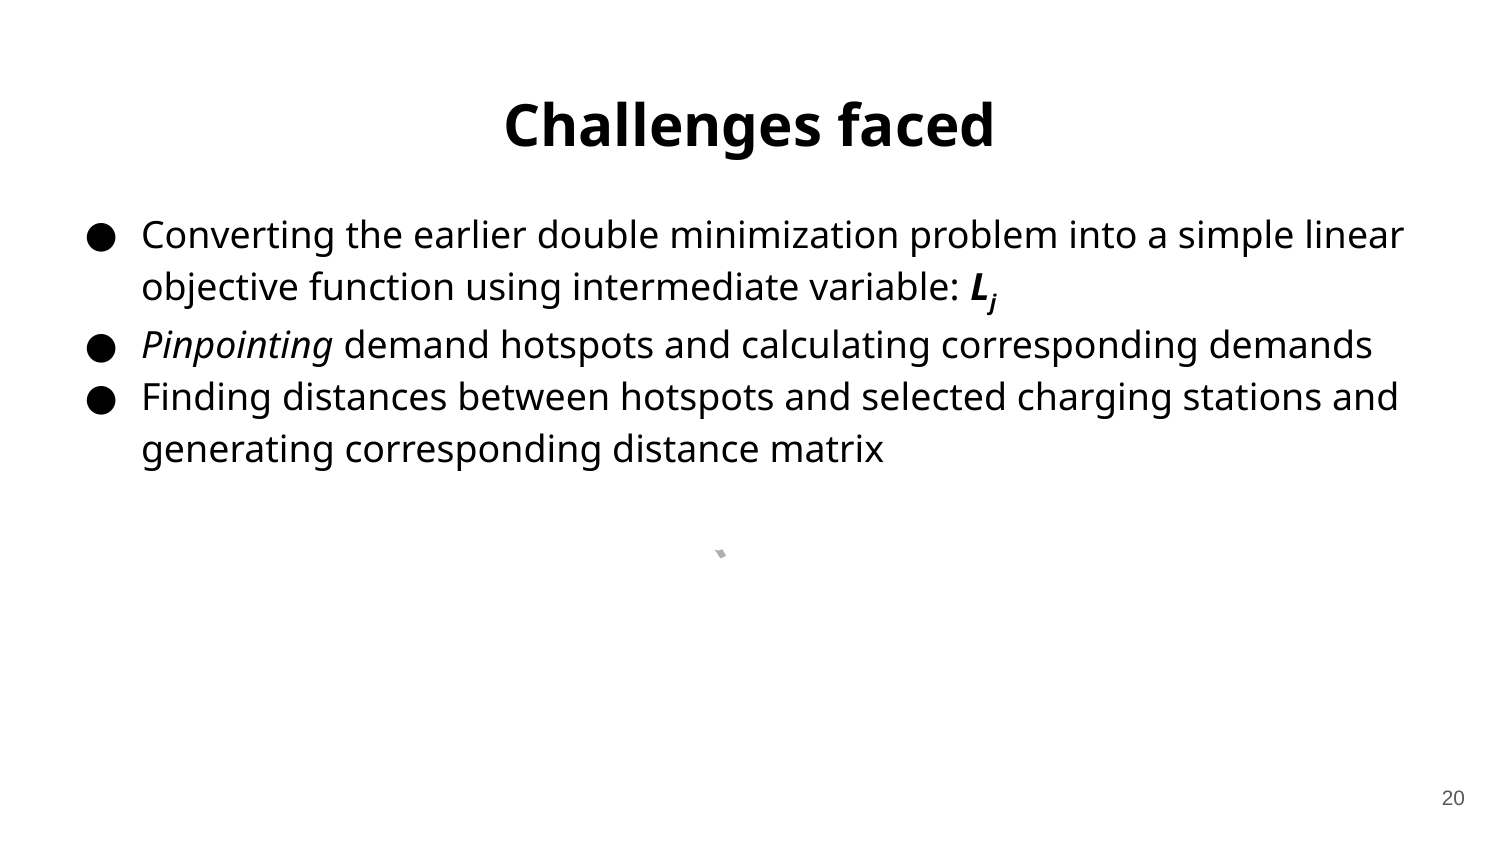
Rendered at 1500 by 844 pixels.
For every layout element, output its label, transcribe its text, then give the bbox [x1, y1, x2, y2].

slide_number ‹#› [1389, 764, 1480, 830]
text_box [715, 550, 726, 558]
text_box [712, 541, 722, 550]
title Challenges faced [51, 72, 1449, 167]
list Converting the earlier double minimization problem into a simple linear objective function using intermediate variable: Lj Pinpointing demand hotspots and calculating corresponding demands Finding distances between hotspots and selected charging stations and generating corresponding distance matrix [51, 189, 1449, 750]
